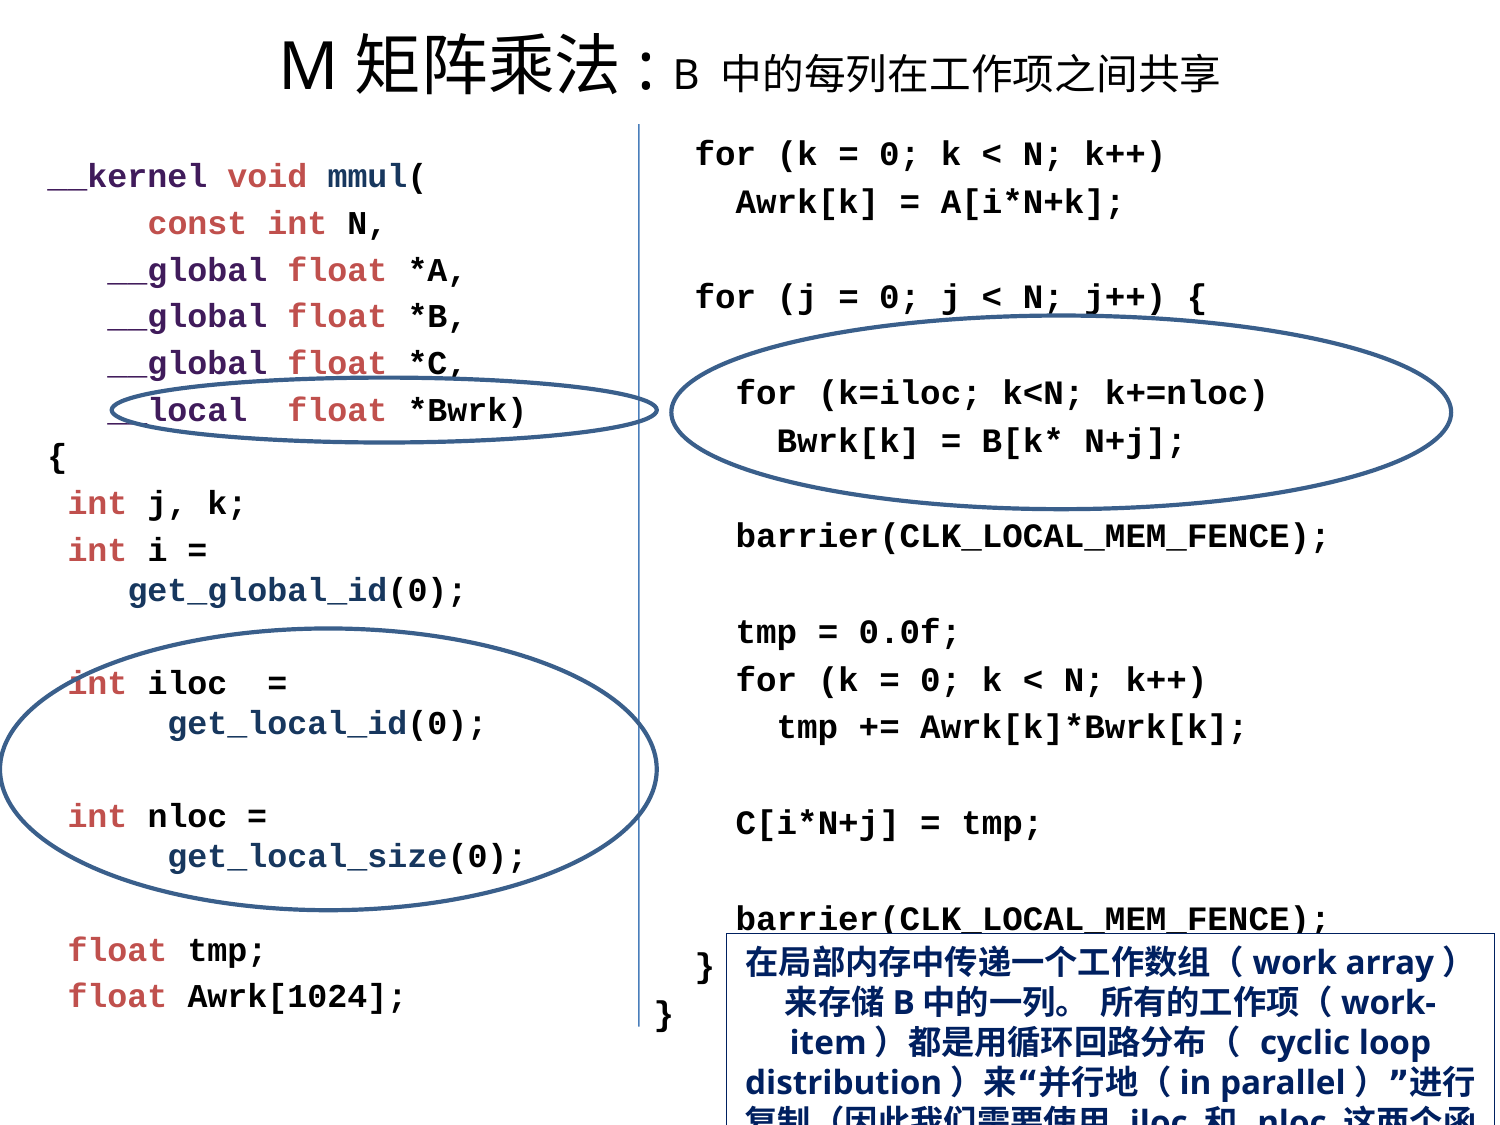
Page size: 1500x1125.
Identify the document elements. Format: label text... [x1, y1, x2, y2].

text_box [669, 313, 1454, 512]
text_box [0, 626, 659, 913]
text_box for (k = 0; k < N; k++) Awrk[k] = A[i*N+k]; for (j = 0; j < N; j++) { for (k=iloc; k<N; k+=nloc) Bwrk[k] = B[k* N+j]; barrier(CLK_LOCAL_MEM_FENCE); tmp = 0.0f; for (k = 0; k < N; k++) tmp += Awrk[k]*Bwrk[k]; C[i*N+j] = tmp; barrier(CLK_LOCAL_MEM_FENCE); } } [638, 124, 1459, 1048]
text_box __kernel void mmul( const int N, __global float *A, __global float *B, __global float *C, __local float *Bwrk) { int j, k; int i = get_global_id(0); int iloc = get_local_id(0); int nloc = get_local_size(0); float tmp; float Awrk[1024]; [32, 147, 638, 717]
text_box [109, 375, 659, 445]
text_box __kernel void mmul( const int N, __global float *A, __global float *B, __global float *C, __local float *Bwrk) { int j, k; int i = get_global_id(0); int iloc = get_local_id(0); int nloc = get_local_size(0); float tmp; float Awrk[1024]; [32, 821, 638, 1027]
text_box M矩阵乘法: B 中的每列在工作项之间共享 [0, 0, 1500, 126]
text_box 在局部内存中传递一个工作数组（work array）来存储B中的一列。 所有的工作项（work-item）都是用循环回路分布（ cyclic loop distribution）来“并行地（in parallel）”进行复制（因此我们需要使用 iloc 和 nloc 这两个函数）。 [726, 933, 1495, 1125]
